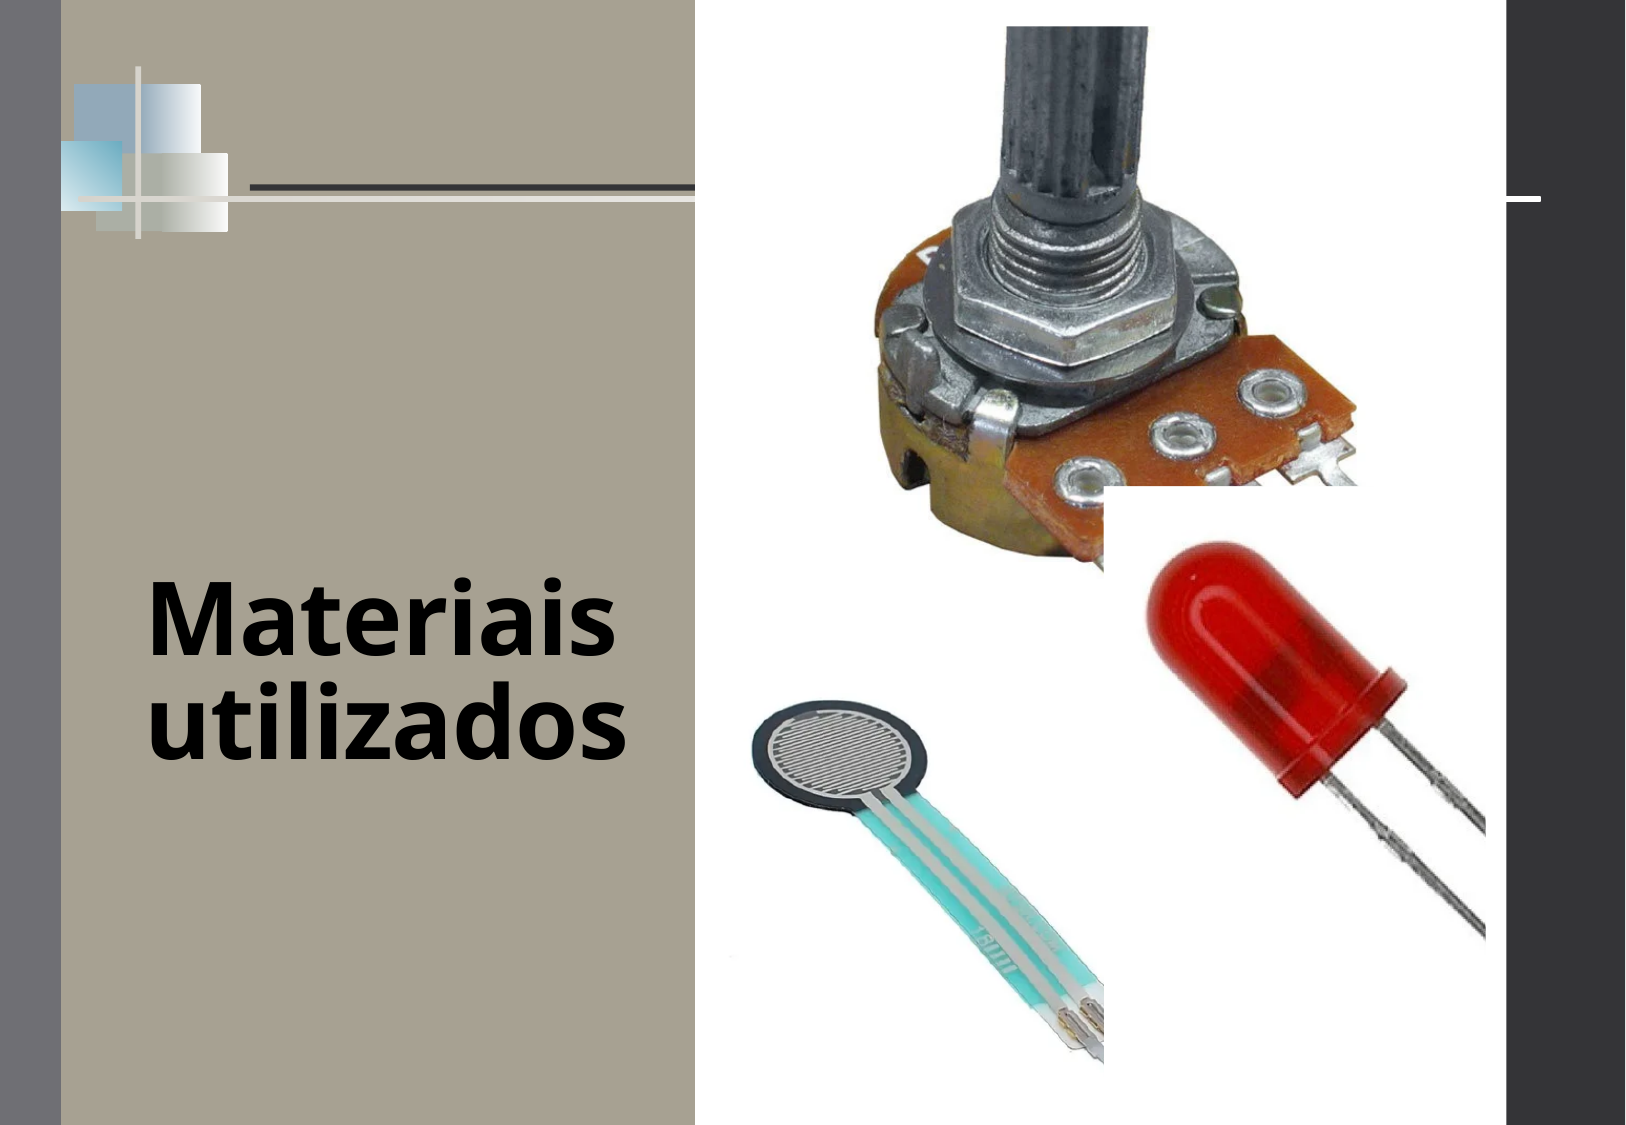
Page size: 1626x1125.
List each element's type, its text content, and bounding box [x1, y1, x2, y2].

text_box Materiais utilizados [129, 124, 674, 788]
picture [714, 26, 1486, 1102]
picture [714, 671, 1105, 1102]
text_box [694, 0, 1507, 1125]
text_box [0, 0, 62, 1125]
